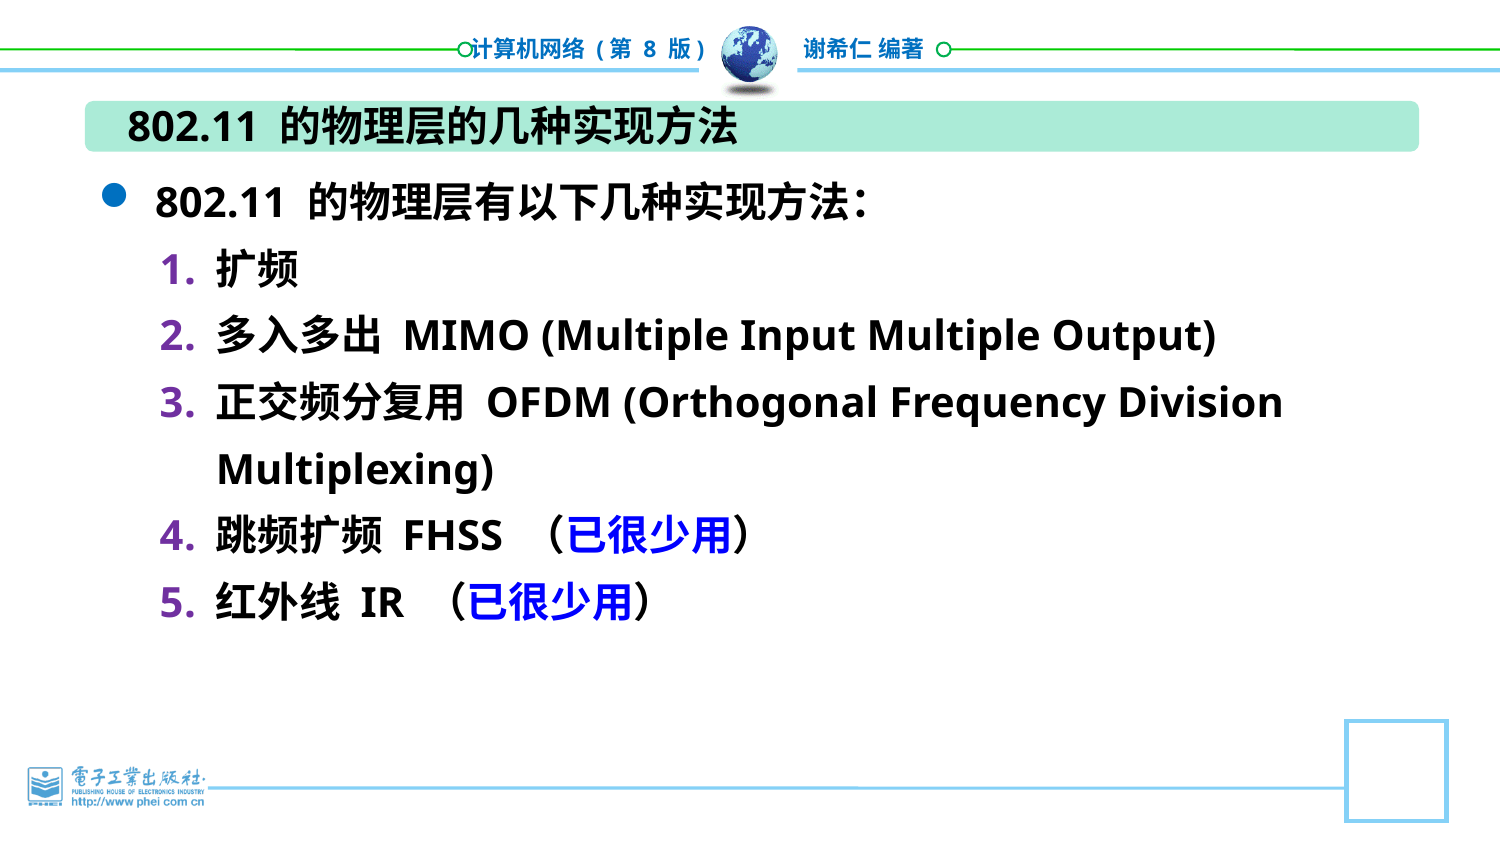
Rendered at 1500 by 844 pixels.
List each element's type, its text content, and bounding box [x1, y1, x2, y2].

picture [719, 24, 780, 100]
text_box 802.11 的物理层有以下几种实现方法： 扩频 多入多出 MIMO (Multiple Input Multiple Output) 正交频分复用 OFDM (Orthogonal Frequency Division Multiplexing) 跳频扩频 FHSS （已很少用） 红外线 IR （已很少用） [83, 151, 1442, 634]
text_box 802.11 的物理层的几种实现方法 [112, 92, 755, 158]
text_box [755, 100, 1420, 152]
picture [23, 764, 208, 809]
text_box [84, 100, 112, 152]
